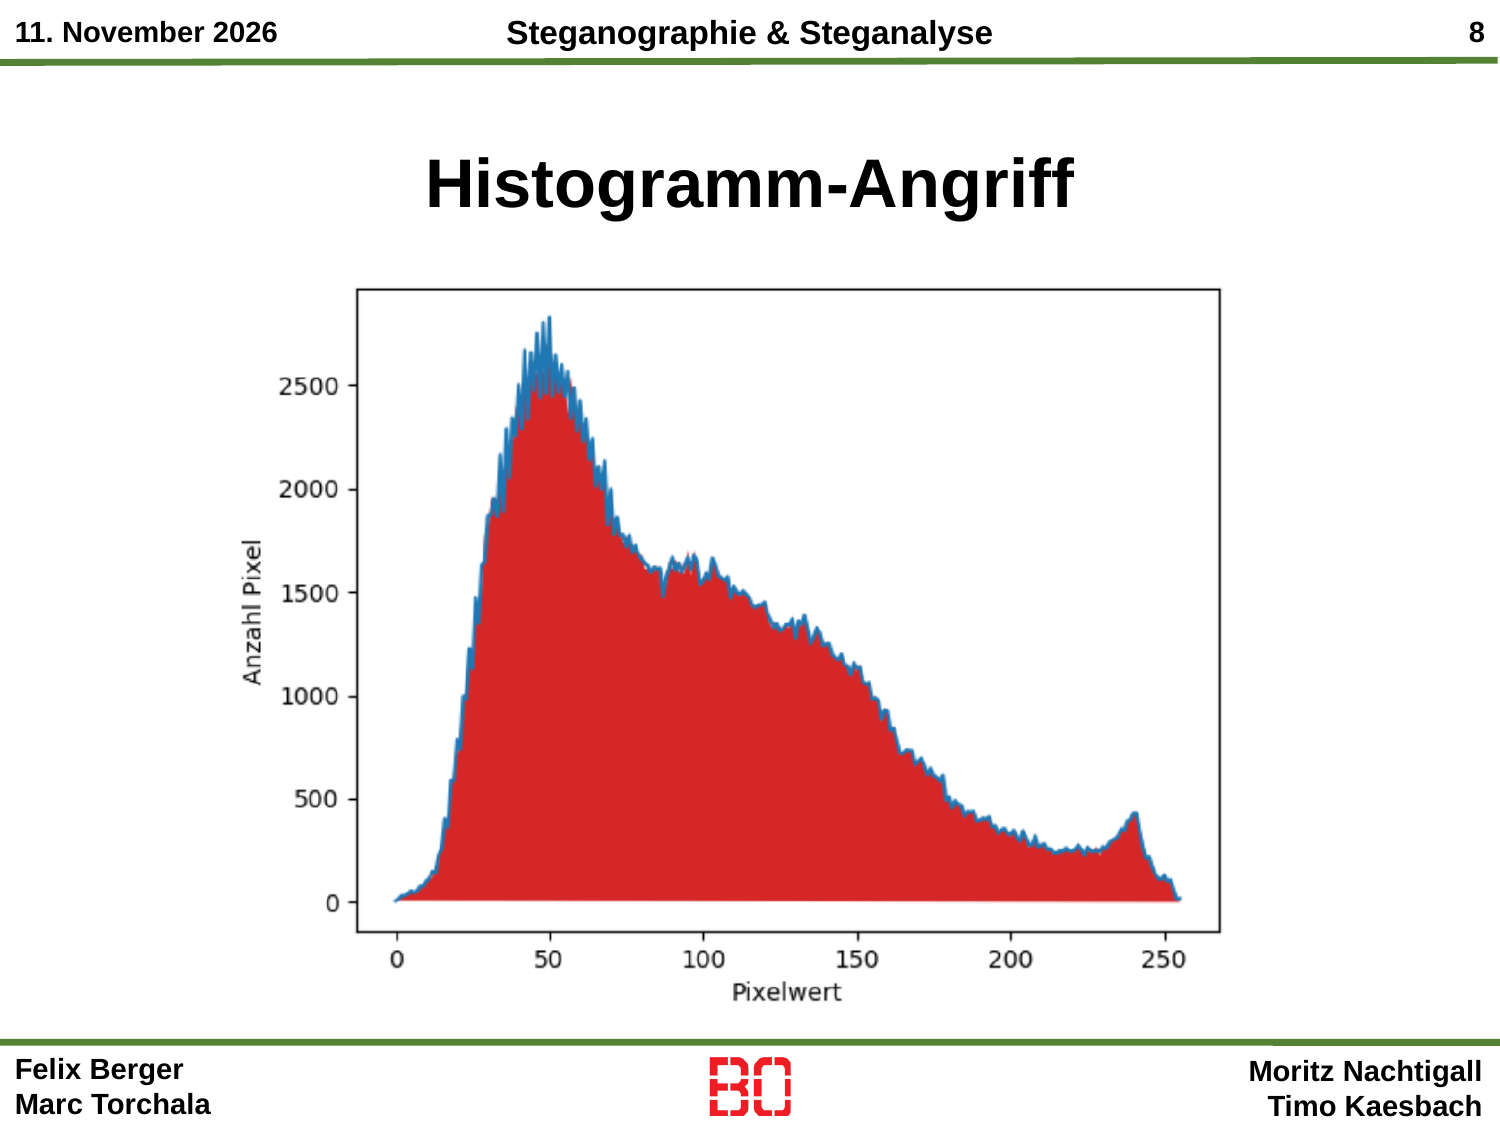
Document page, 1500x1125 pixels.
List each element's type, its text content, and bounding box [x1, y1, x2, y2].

title Histogramm-Angriff [103, 76, 1397, 295]
picture [224, 248, 1276, 1014]
